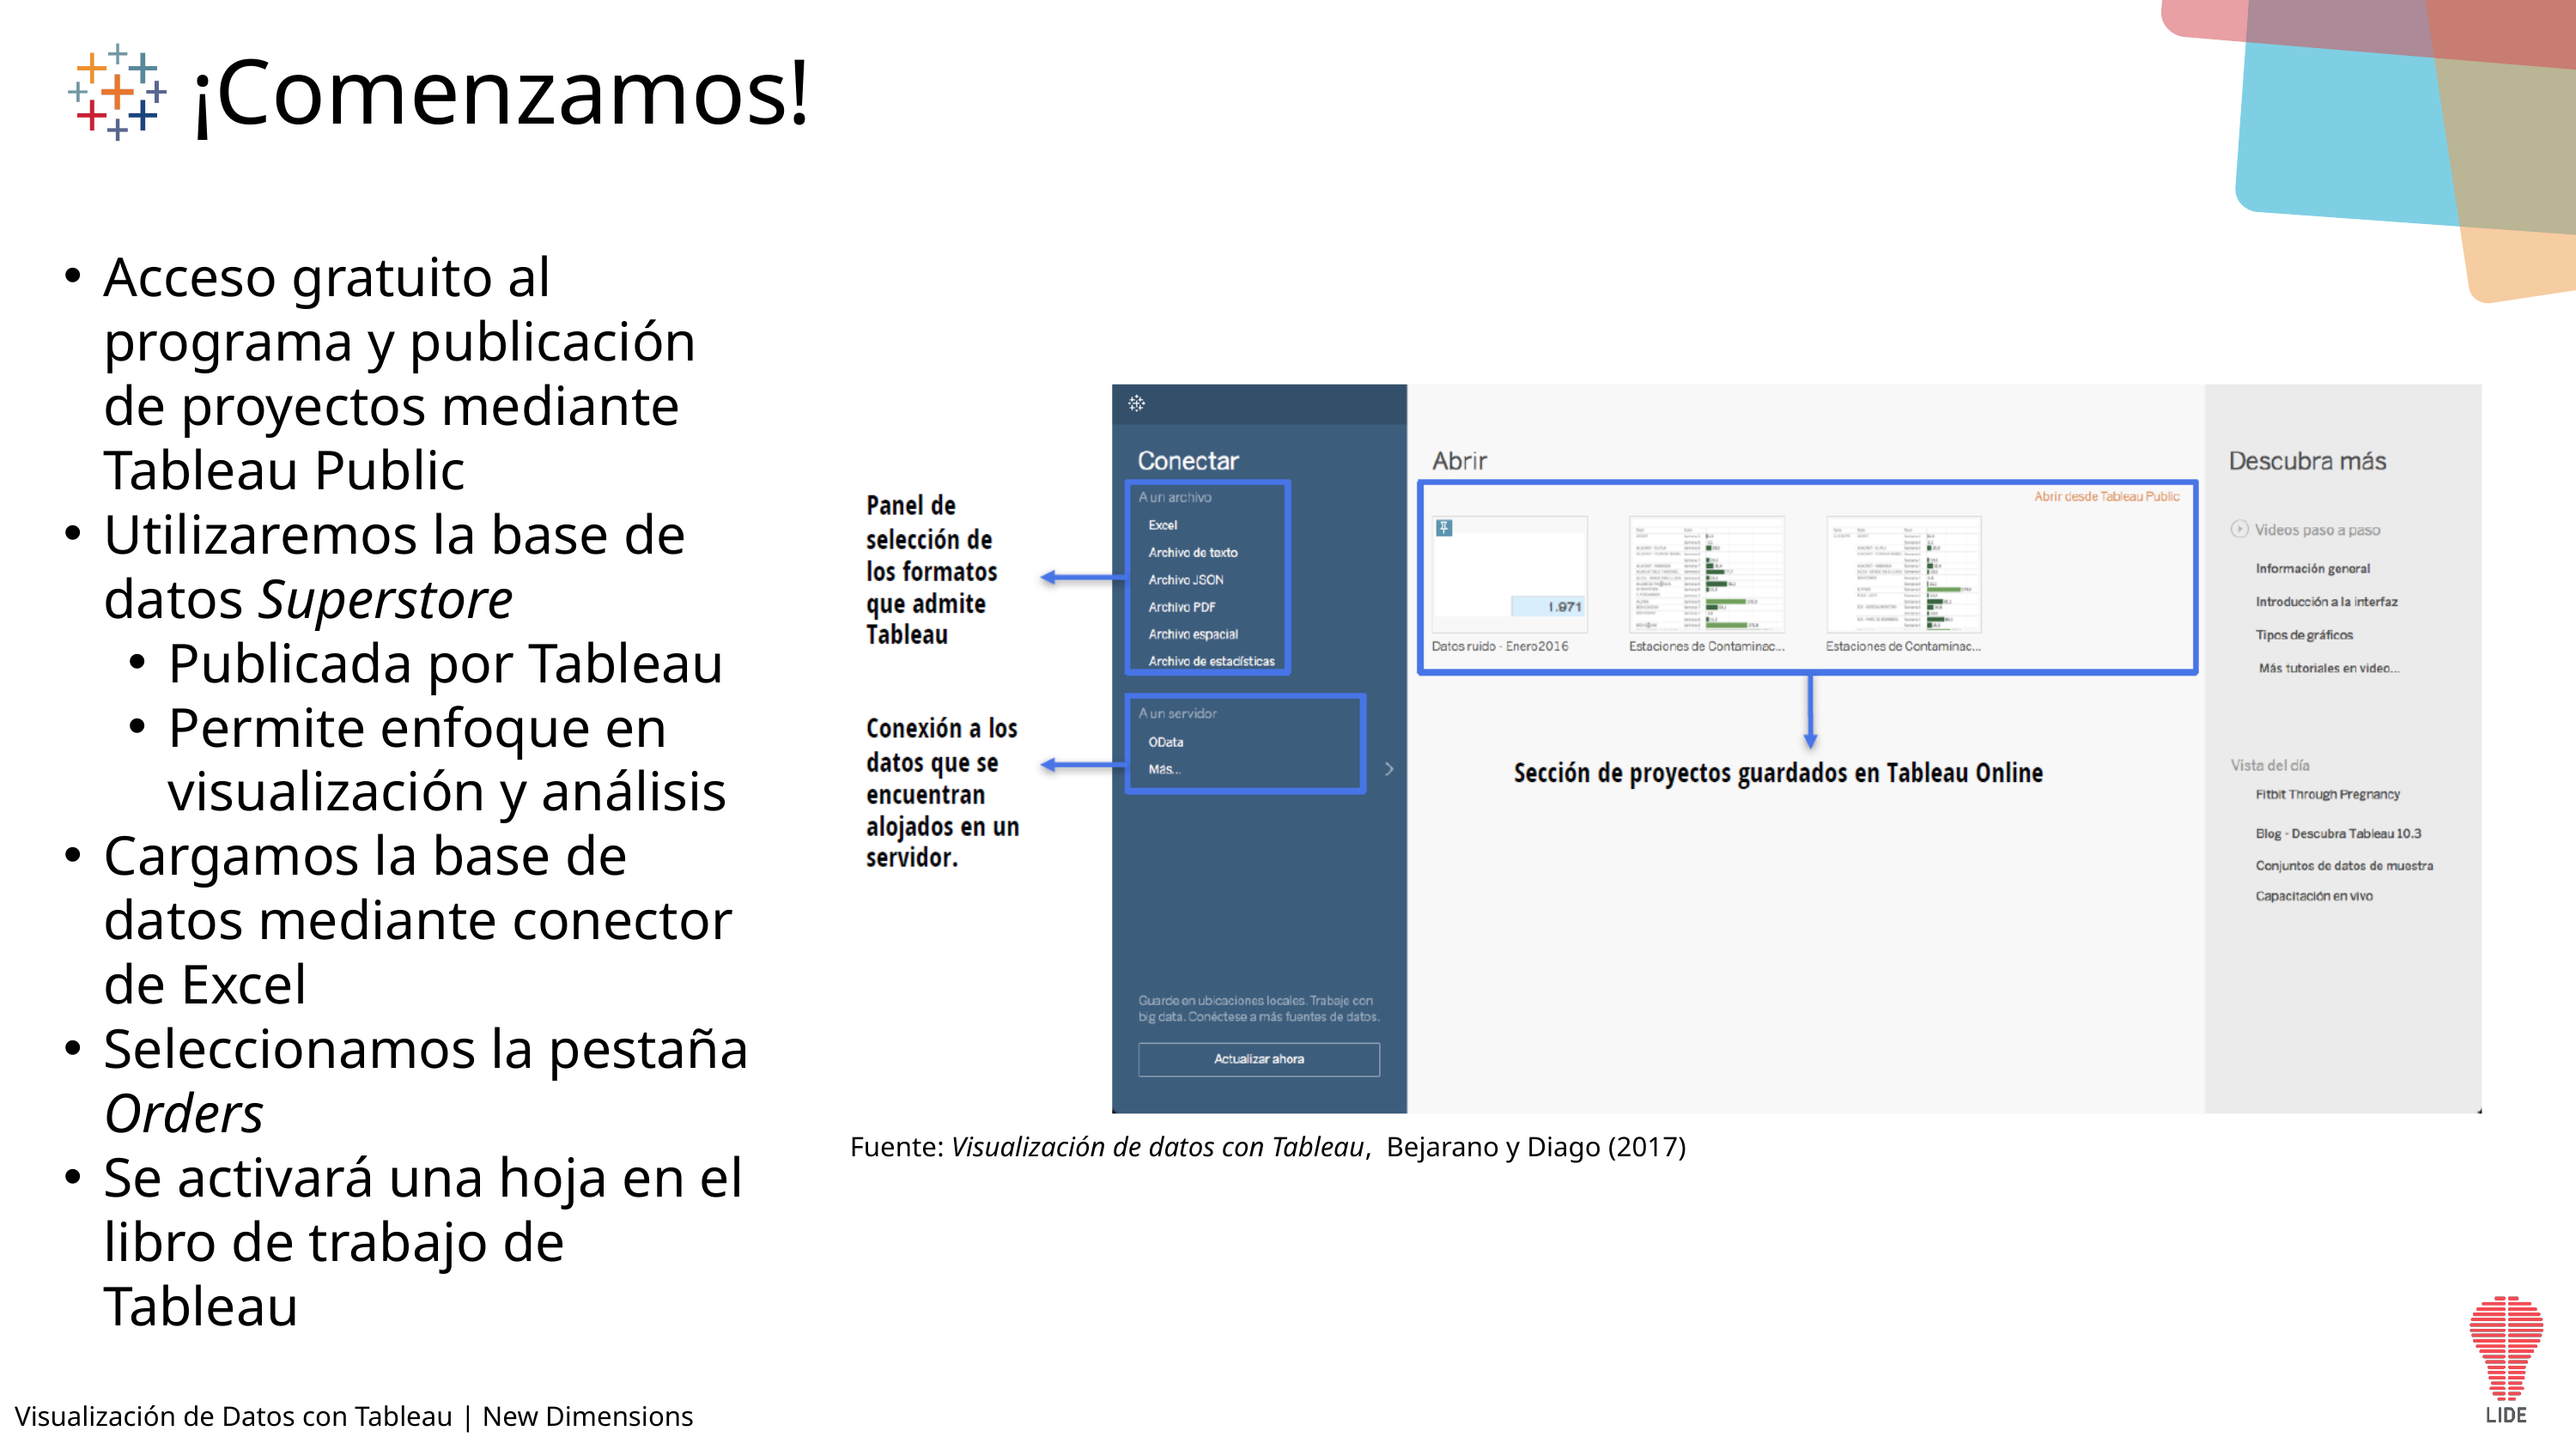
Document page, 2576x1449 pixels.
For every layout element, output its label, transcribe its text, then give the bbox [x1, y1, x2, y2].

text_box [2168, 0, 2576, 318]
text_box Visualización de Datos con Tableau | New Dimensions [2, 1392, 956, 1438]
picture [2412, 1260, 2576, 1449]
picture [0, 9, 237, 175]
text_box Fuente: Visualización de datos con Tableau, Bejarano y Diago (2017) [836, 1129, 1975, 1168]
picture [836, 354, 2550, 1121]
text_box Acceso gratuito al programa y publicación de proyectos mediante Tableau Public Utilizaremos la base de datos Superstore Publicada por Tableau Permite enfoque en visualización y análisis Cargamos la base de datos mediante conector de Excel Seleccionamos la pestaña Orders Se activará una hoja en el libro de trabajo de Tableau [51, 236, 787, 1408]
text_box ¡Comenzamos! [240, 27, 2164, 149]
